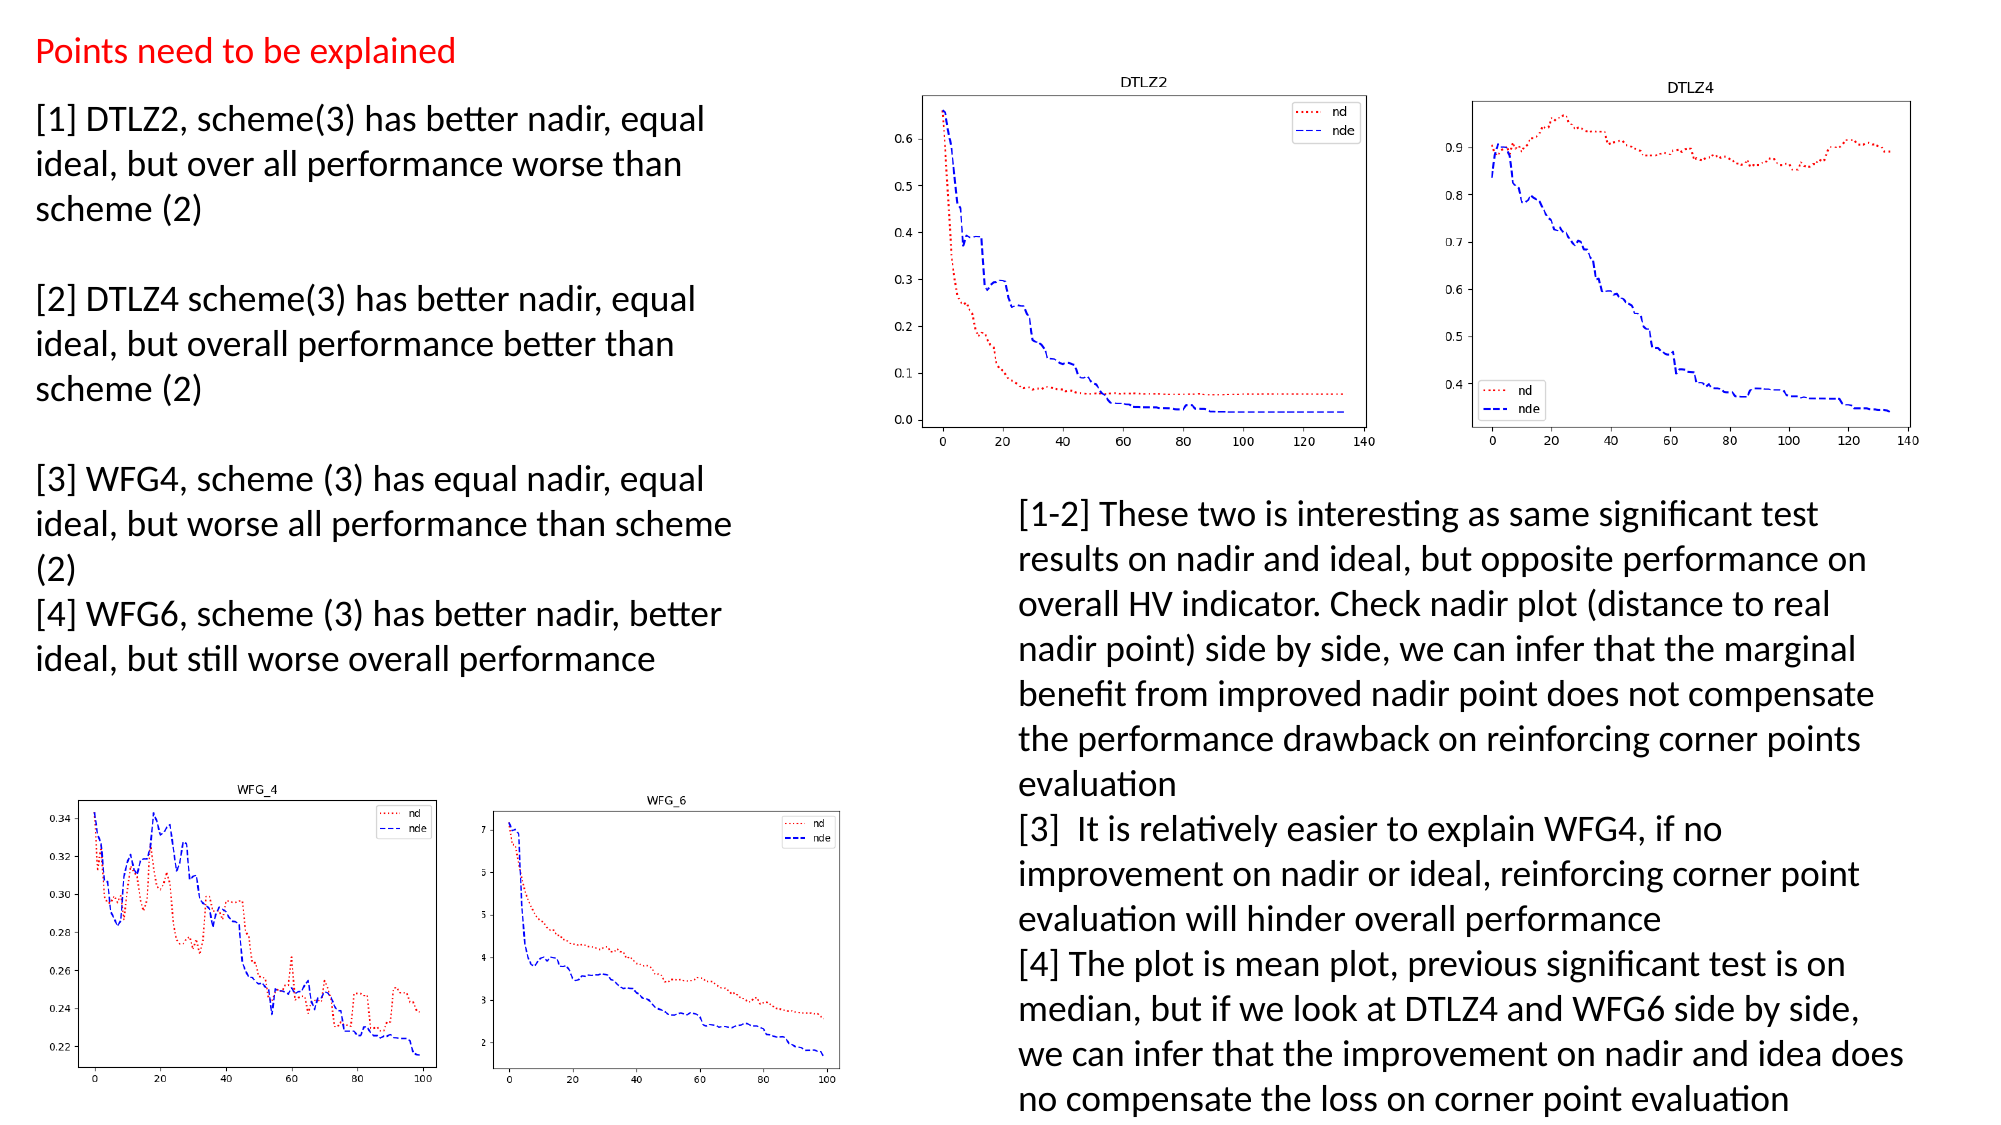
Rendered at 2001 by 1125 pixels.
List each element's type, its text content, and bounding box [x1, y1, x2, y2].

picture [850, 43, 1966, 474]
text_box [1] DTLZ2, scheme(3) has better nadir, equal ideal, but over all performance worse than scheme (2) [2] DTLZ4 scheme(3) has better nadir, equal ideal, but overall performance better than scheme (2) [3] WFG4, scheme (3) has equal nadir, equal ideal, but worse all performance than scheme (2) [4] WFG6, scheme (3) has better nadir, better ideal, but still worse overall performance [20, 86, 763, 732]
text_box [1-2] These two is interesting as same significant test results on nadir and ideal, but opposite performance on overall HV indicator. Check nadir plot (distance to real nadir point) side by side, we can infer that the marginal benefit from improved nadir point does not compensate the performance drawback on reinforcing corner points evaluation [3] It is relatively easier to explain WFG4, if no improvement on nadir or ideal, reinforcing corner point evaluation will hinder overall performance [4] The plot is mean plot, previous significant test is on median, but if we look at DTLZ4 and WFG6 side by side, we can infer that the improvement on nadir and idea does no compensate the loss on corner point evaluation [1003, 481, 1923, 1125]
text_box Points need to be explained [20, 18, 516, 79]
picture [20, 758, 884, 1105]
